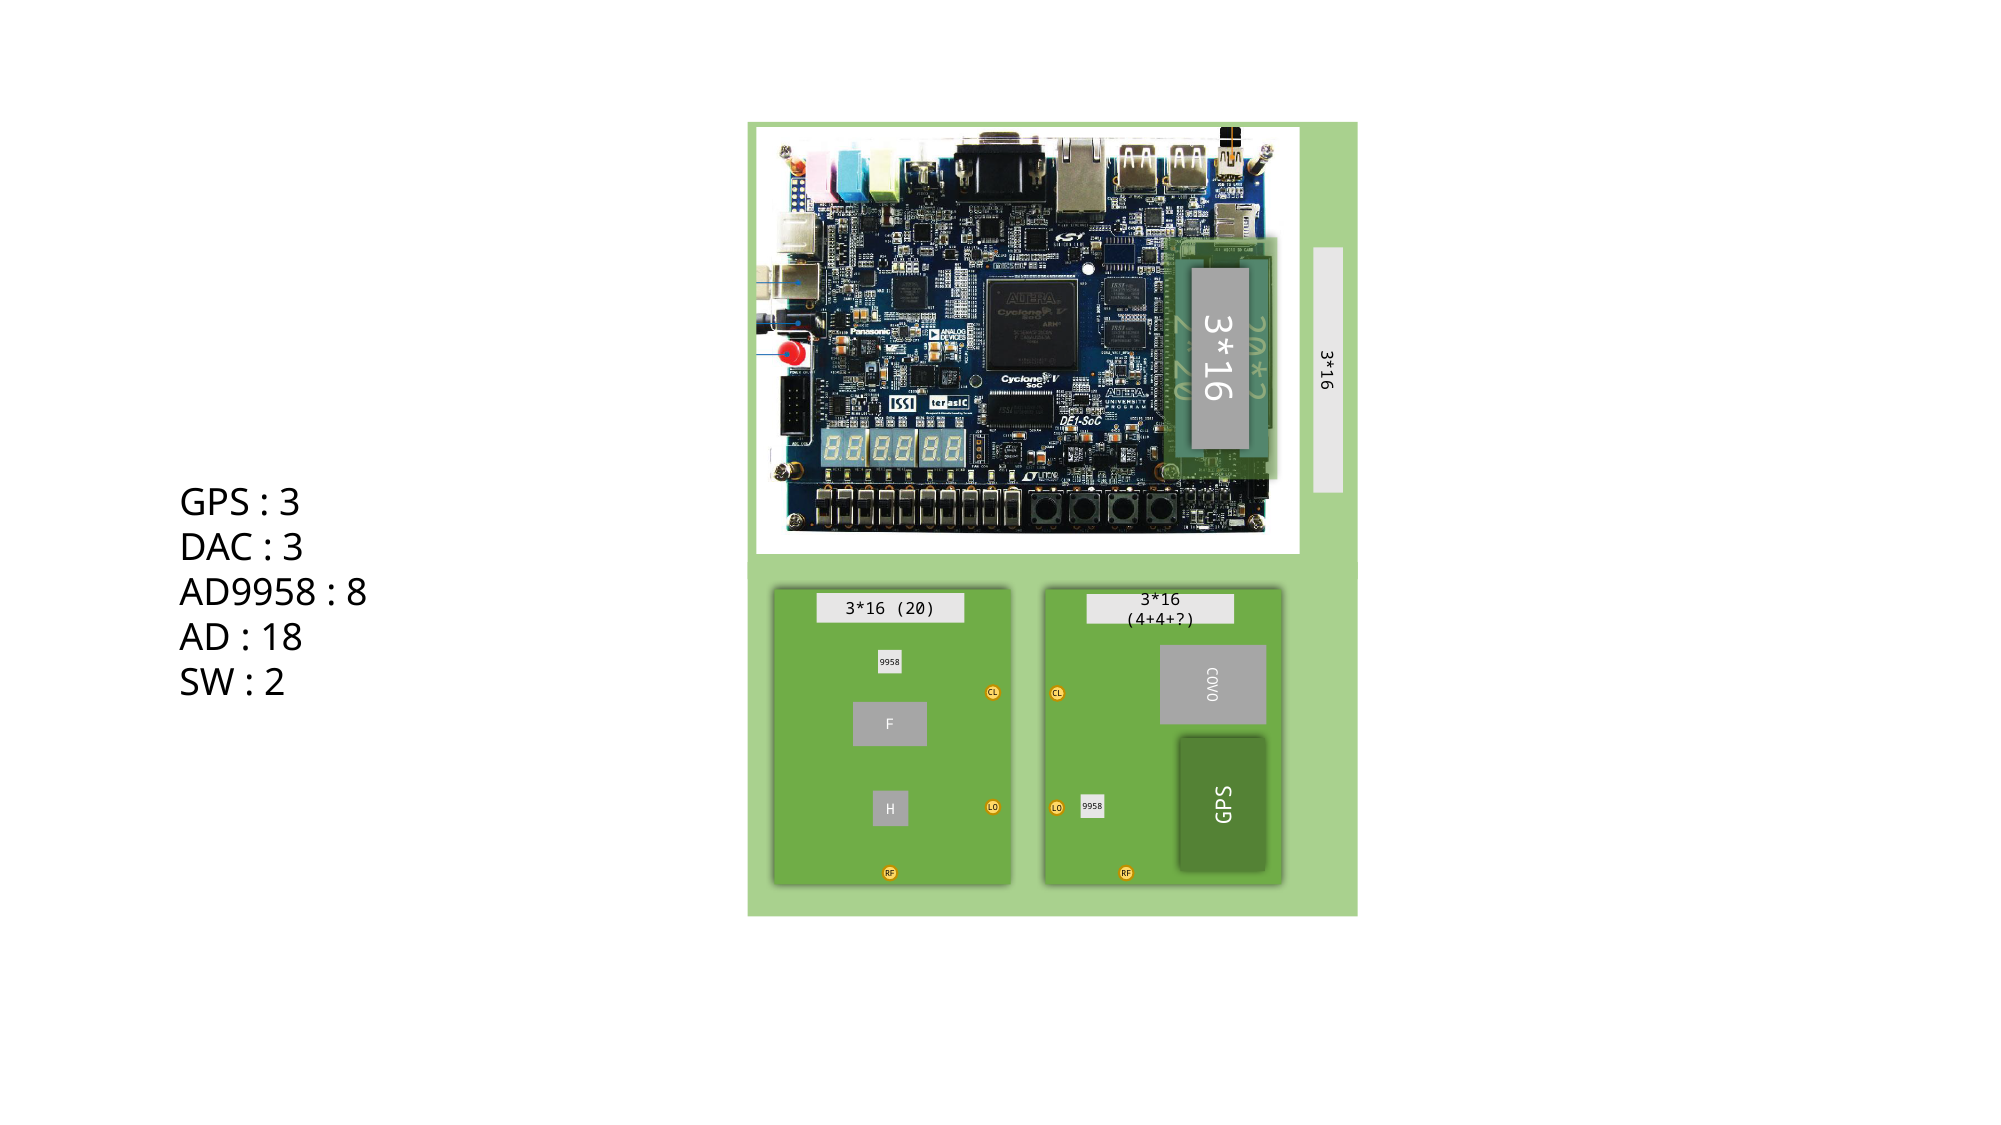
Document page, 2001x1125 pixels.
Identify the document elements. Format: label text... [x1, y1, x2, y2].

picture [756, 127, 1300, 554]
text_box [746, 580, 1359, 917]
text_box GPS : 3 DAC : 3 AD9958 : 8 AD : 18 SW : 2 [164, 470, 393, 755]
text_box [1163, 237, 1278, 480]
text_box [774, 589, 1282, 885]
text_box 3*16 [1312, 246, 1344, 494]
text_box [746, 121, 1359, 580]
